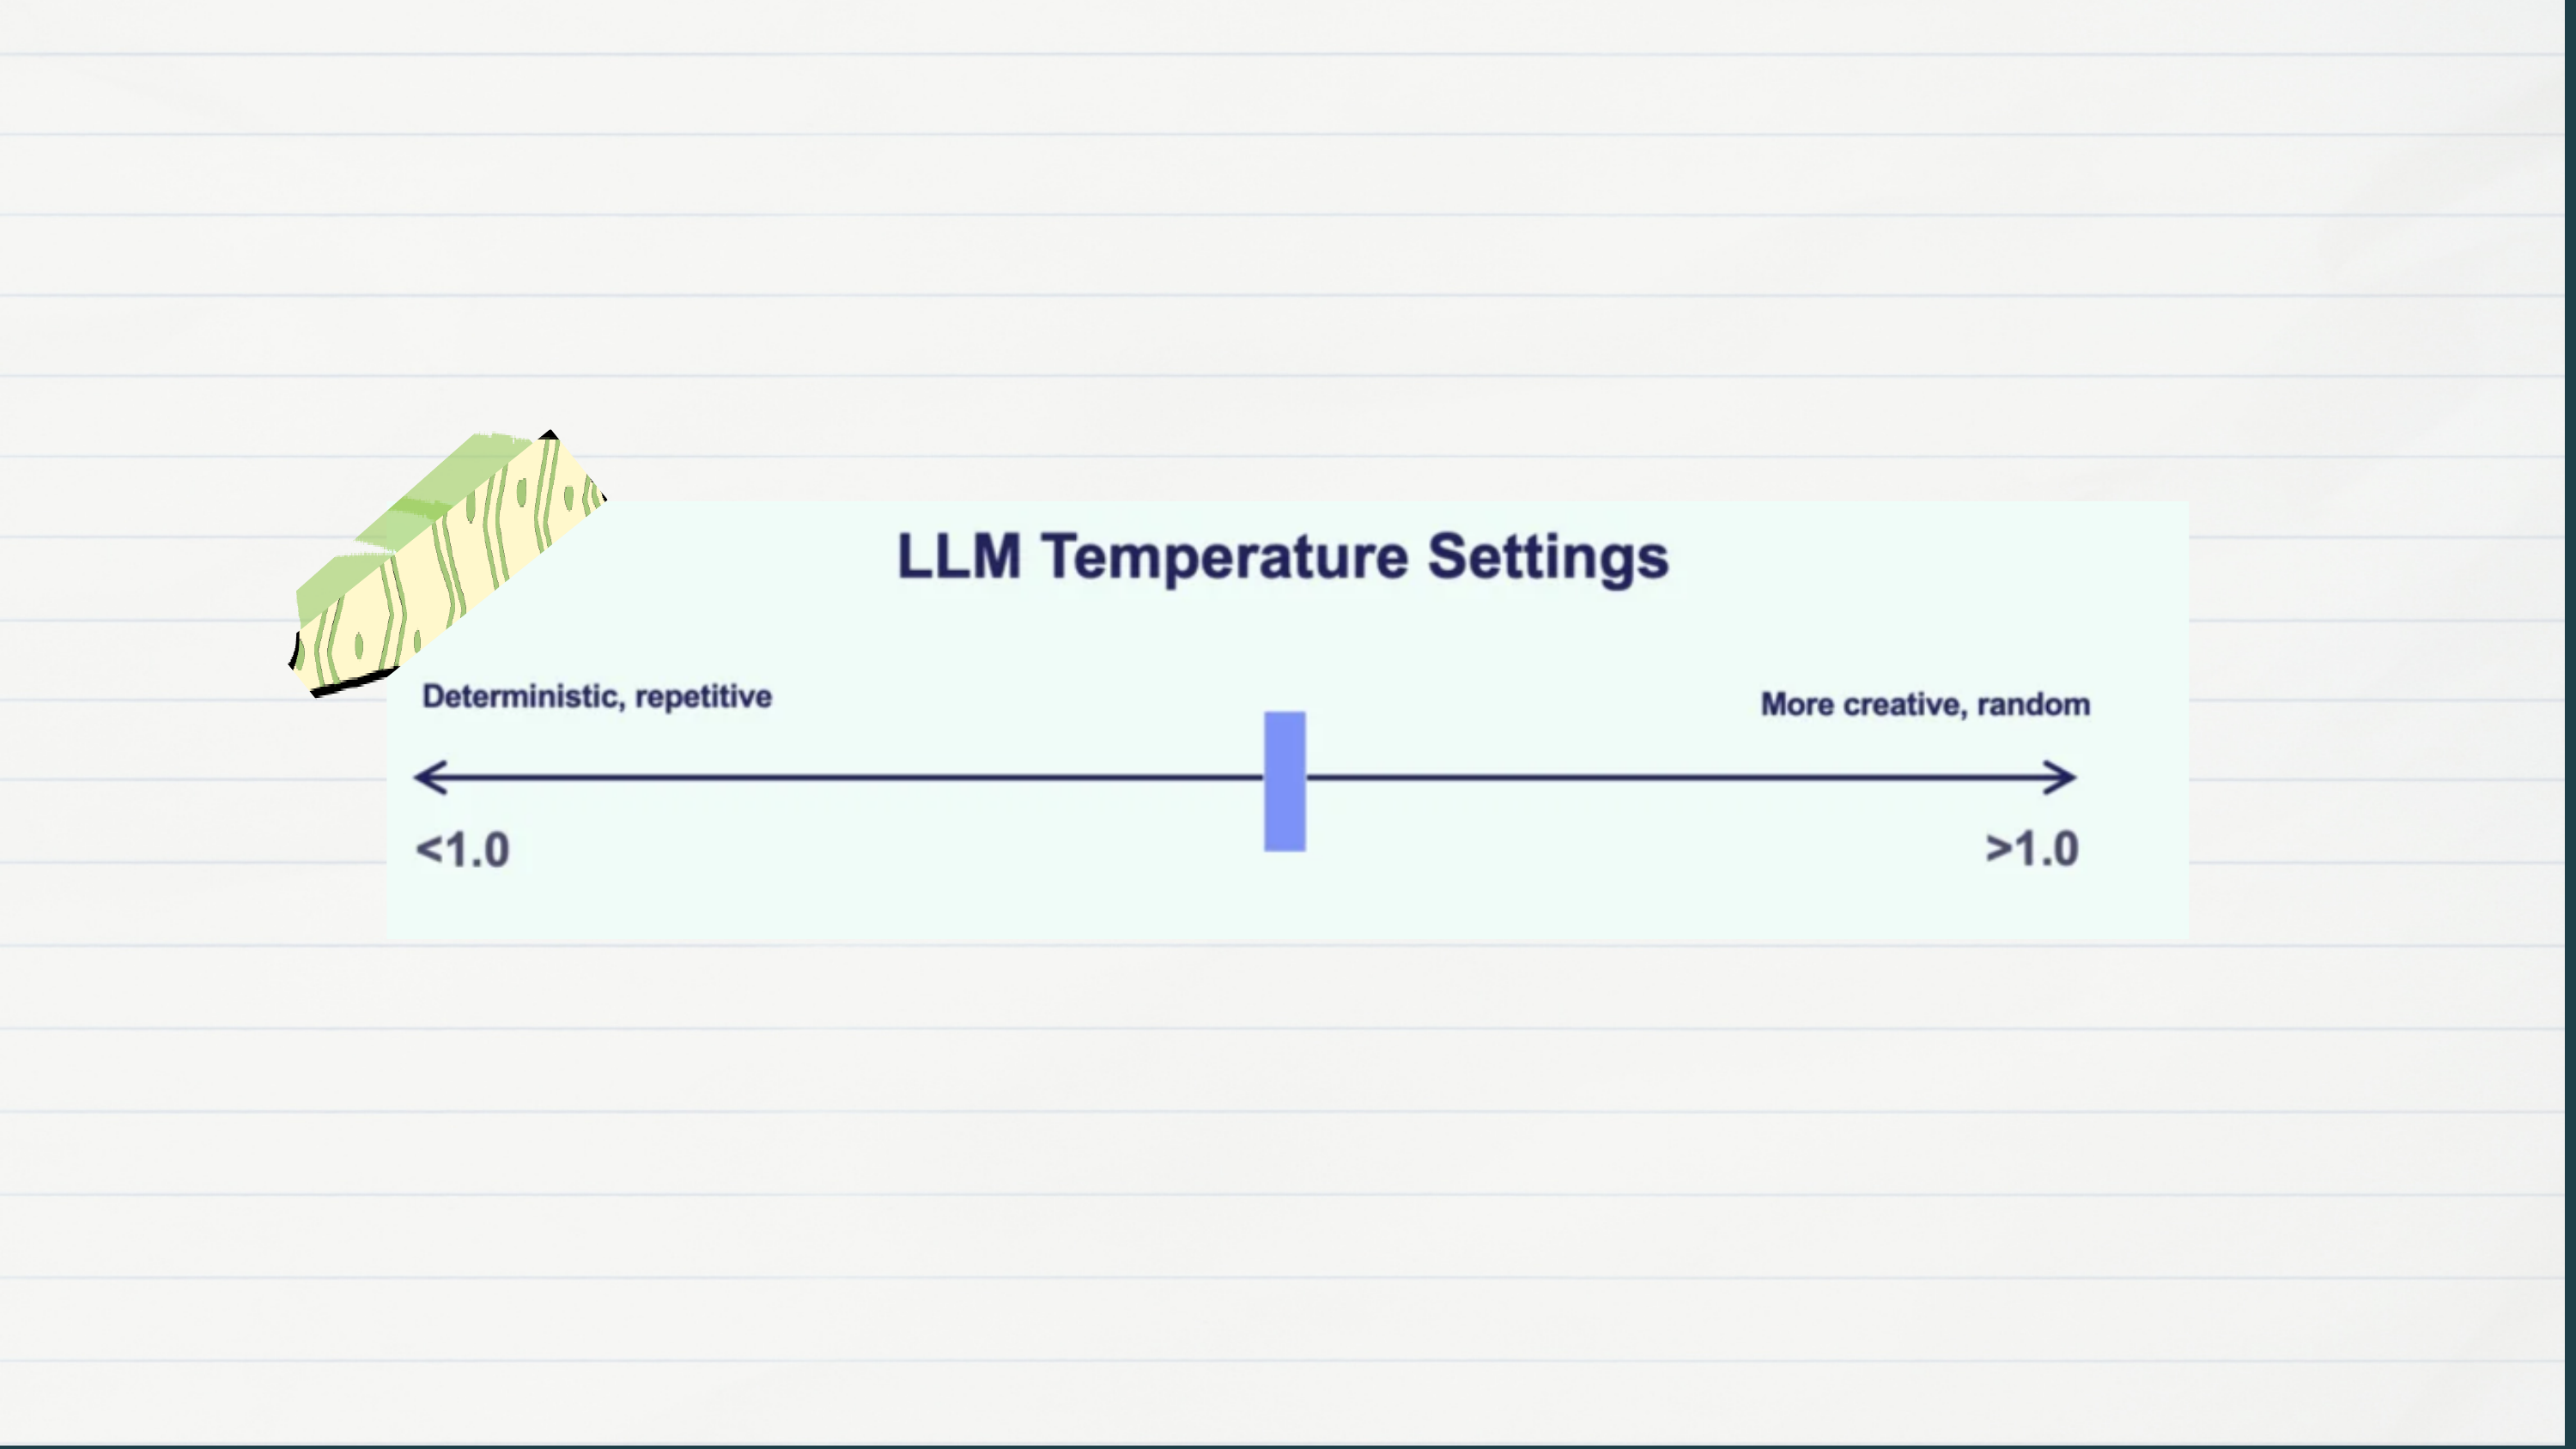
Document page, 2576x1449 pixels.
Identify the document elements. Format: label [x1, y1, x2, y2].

text_box [0, 0, 2576, 1449]
